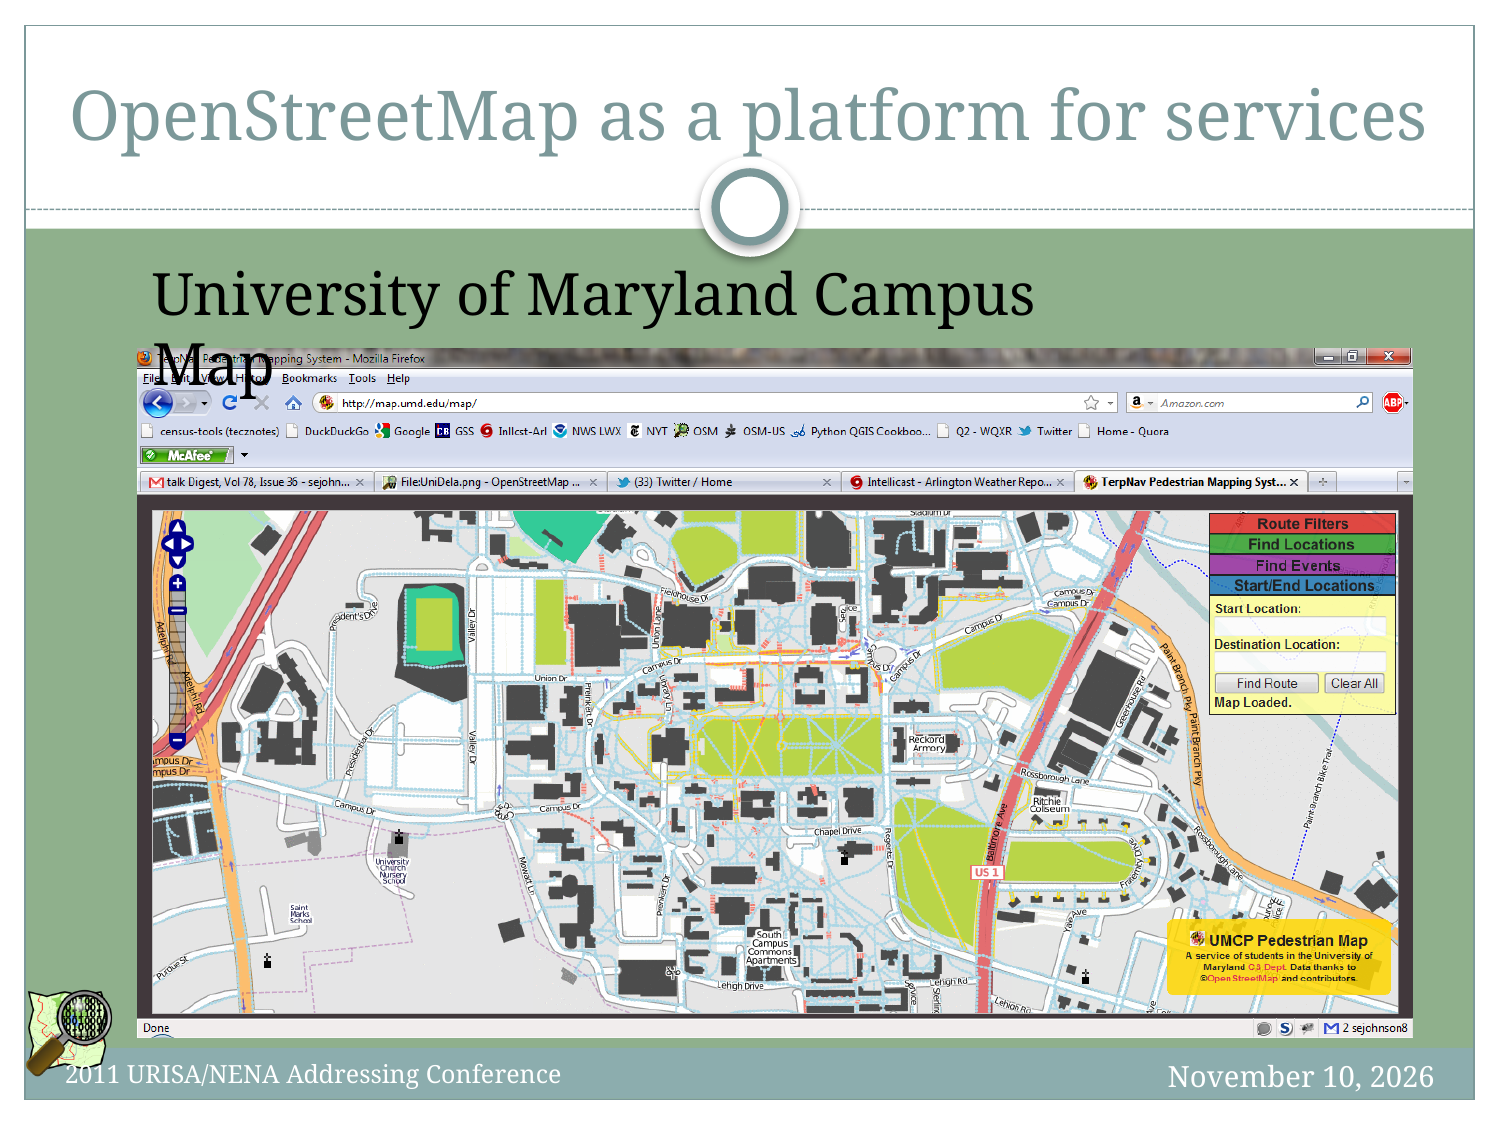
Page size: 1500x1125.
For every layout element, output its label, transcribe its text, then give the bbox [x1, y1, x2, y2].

text_box University of Maryland Campus Map [137, 249, 1163, 346]
picture [24, 987, 114, 1077]
title OpenStreetMap as a platform for services [49, 37, 1450, 163]
footer 2011 URISA/NENA Addressing Conference [50, 1051, 638, 1112]
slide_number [950, 1050, 1450, 1111]
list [137, 348, 1413, 1038]
